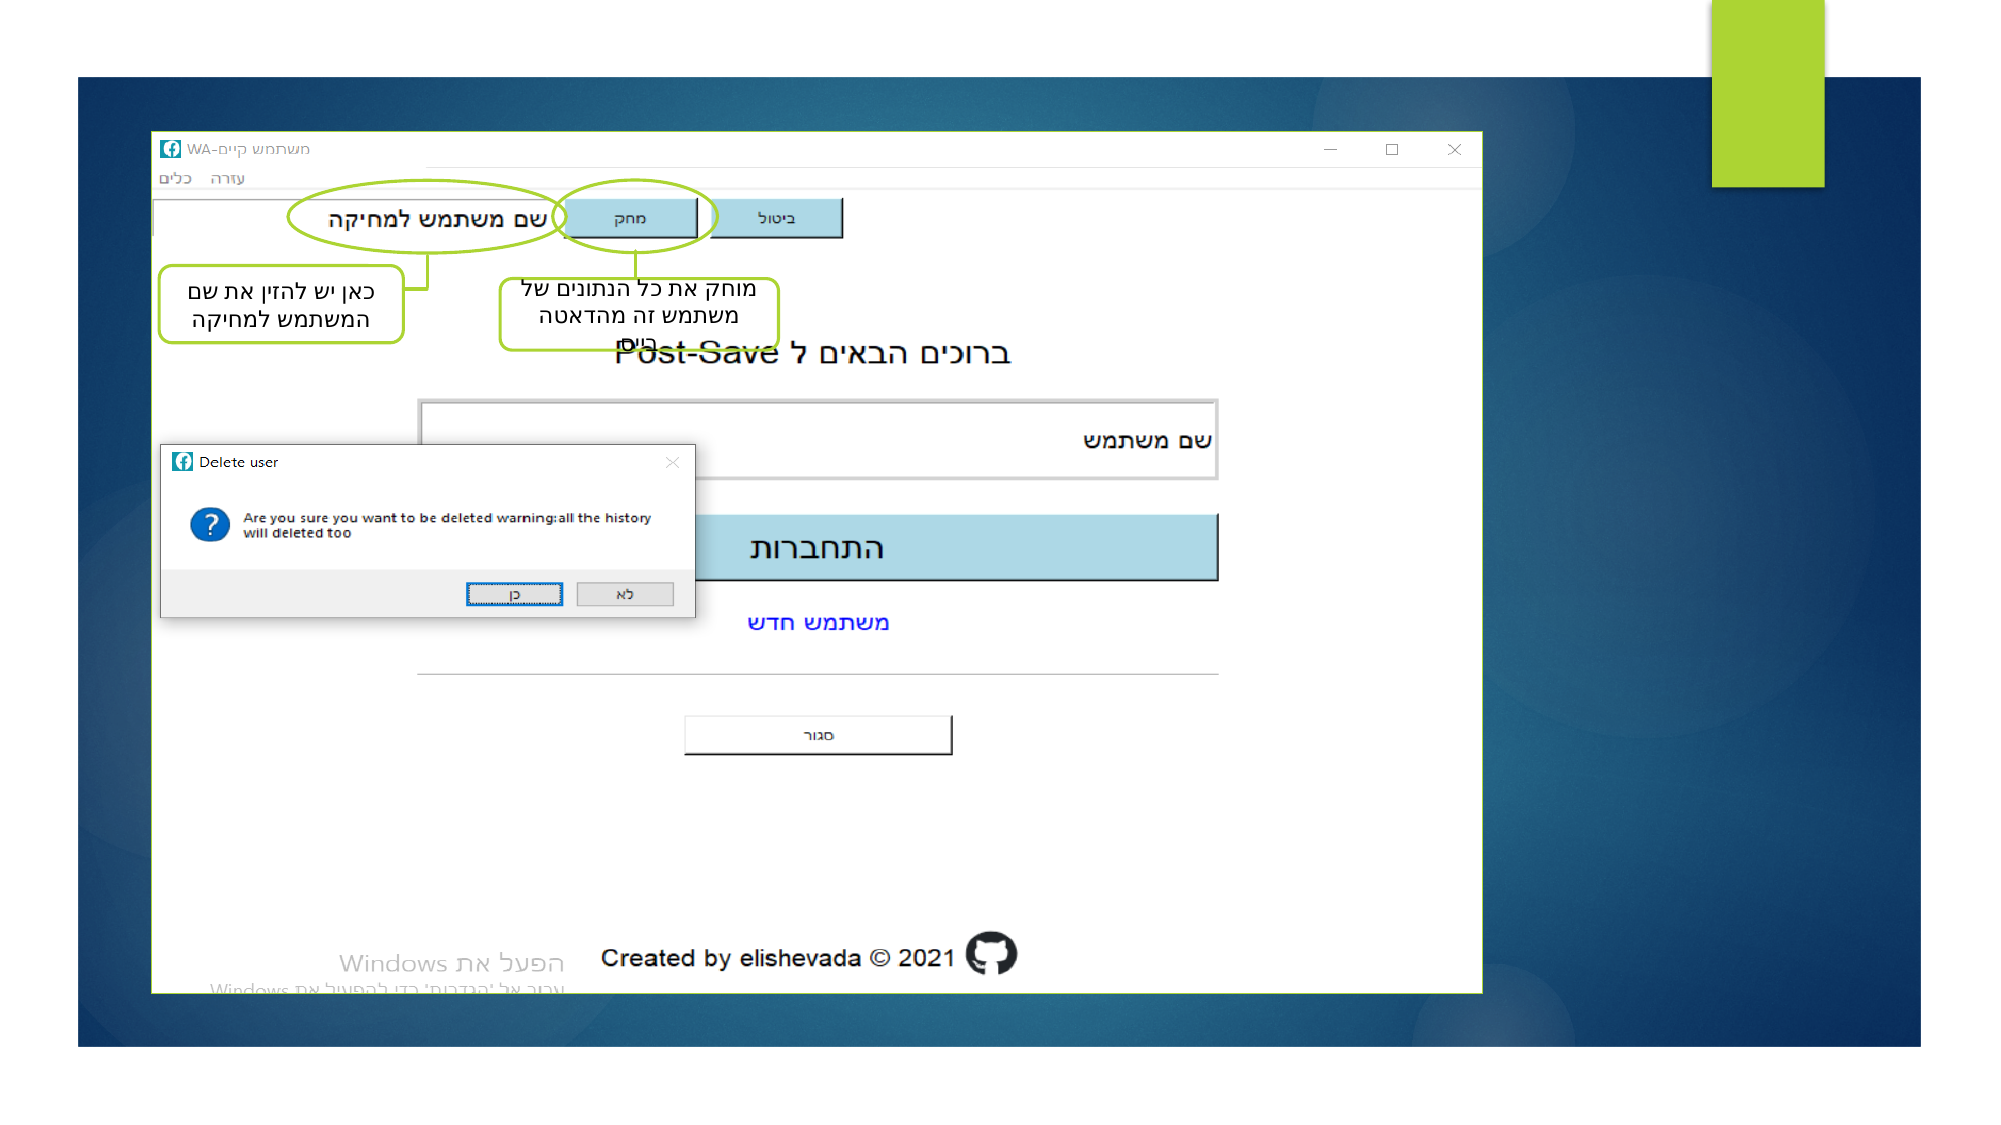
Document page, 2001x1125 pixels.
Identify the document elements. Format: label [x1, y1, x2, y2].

picture [151, 131, 1484, 994]
